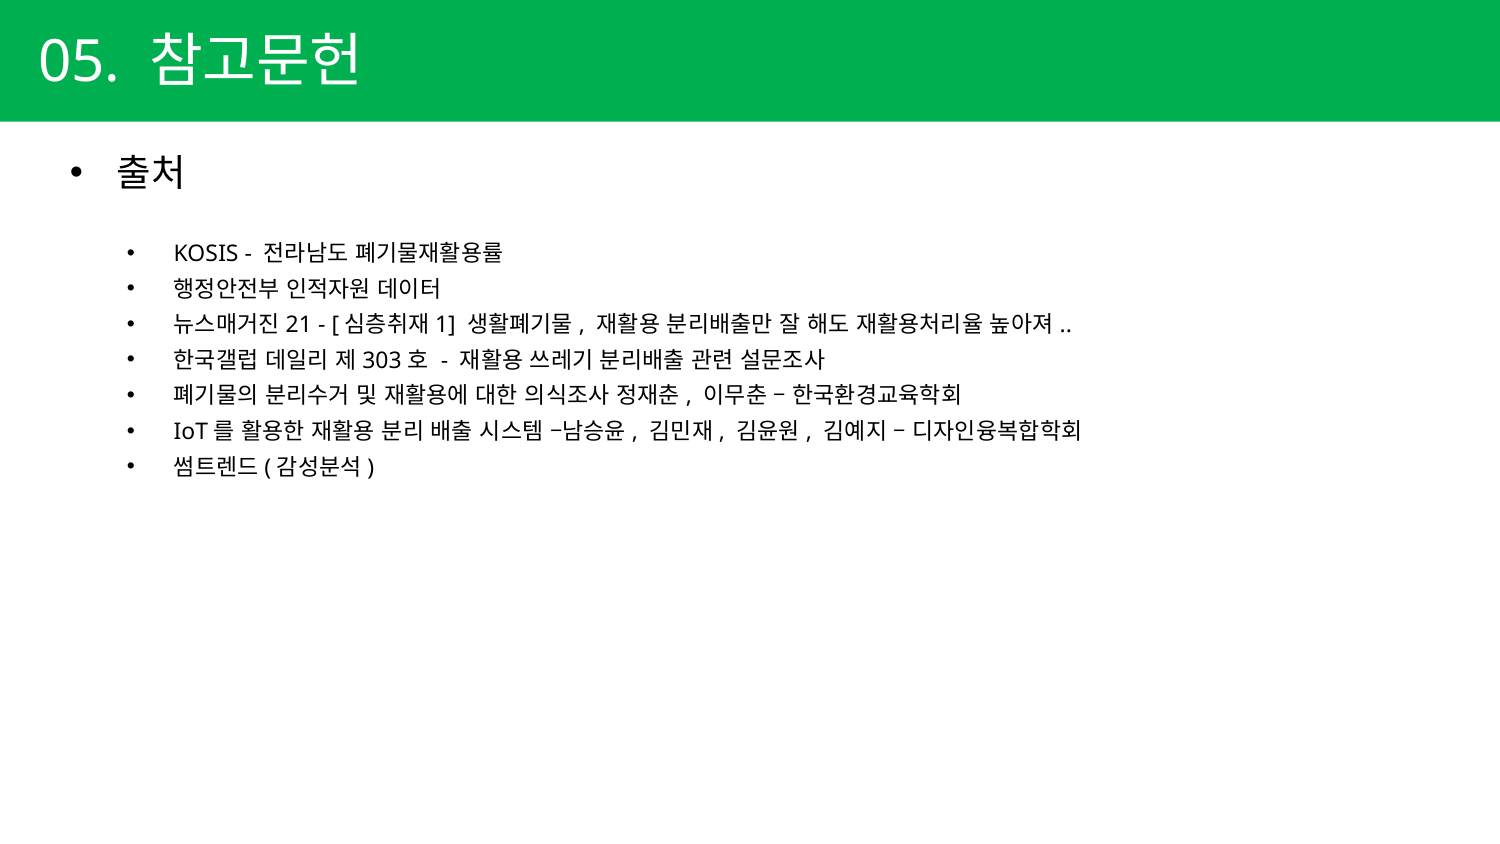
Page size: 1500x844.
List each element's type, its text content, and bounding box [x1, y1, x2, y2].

text_box KOSIS - 전라남도 폐기물재활용률 행정안전부 인적자원 데이터 뉴스매거진21 - [심층취재1] 생활폐기물, 재활용 분리배출만 잘 해도 재활용처리율 높아져.. 한국갤럽 데일리 제303호 - 재활용 쓰레기 분리배출 관련 설문조사 폐기물의 분리수거 및 재활용에 대한 의식조사 정재춘, 이무춘 – 한국환경교육학회 IoT를 활용한 재활용 분리 배출 시스템 –남승윤, 김민재, 김윤원, 김예지 – 디자인융복합학회 썸트렌드(감성분석) [112, 222, 1311, 488]
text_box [0, 0, 1500, 122]
text_box 출처 [55, 141, 201, 202]
